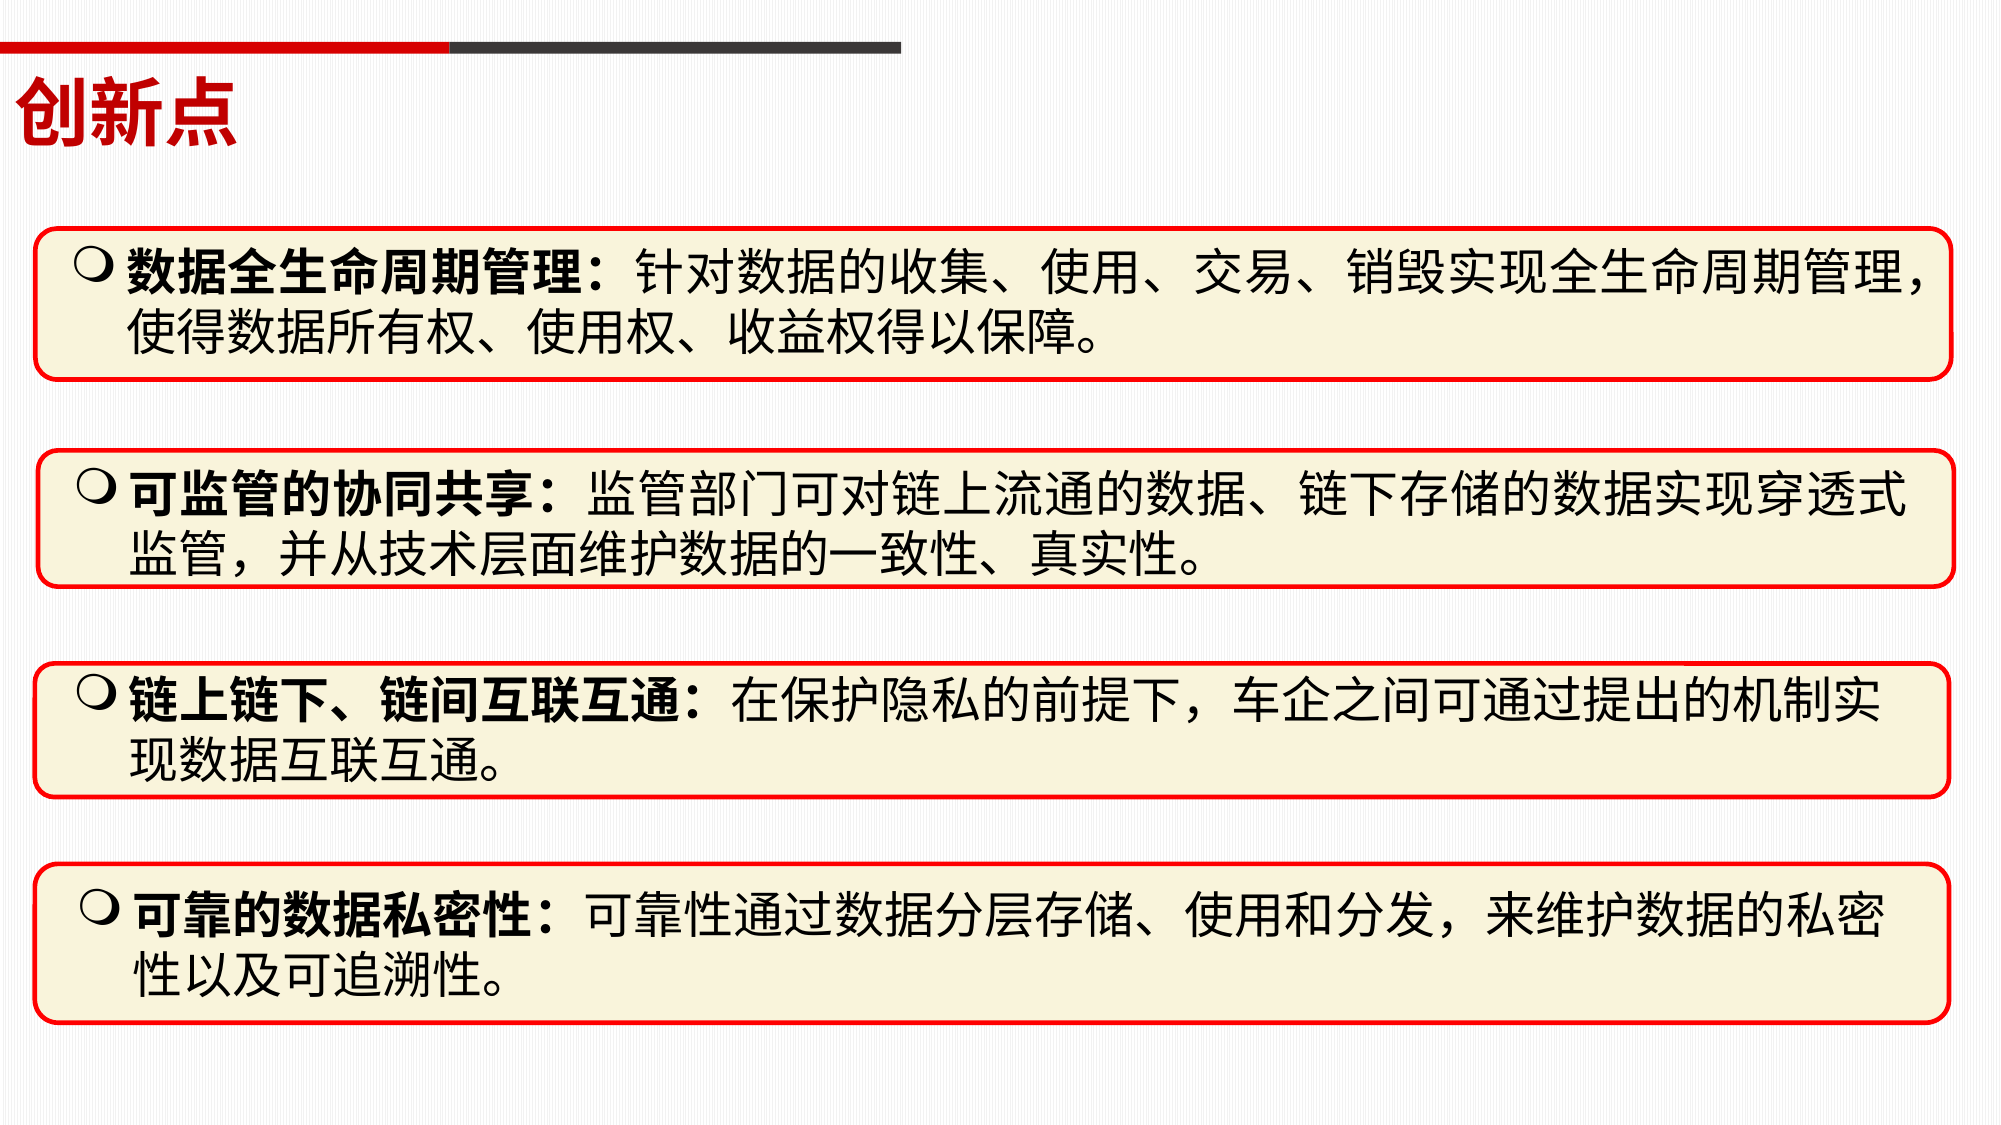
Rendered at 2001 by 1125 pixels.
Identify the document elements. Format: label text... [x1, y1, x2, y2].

text_box [37, 228, 1952, 380]
text_box 链上链下、链间互联互通：在保护隐私的前提下，车企之间可通过提出的机制实现数据互联互通。 [22, 660, 1898, 796]
text_box 创新点 [0, 57, 1484, 163]
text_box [0, 41, 902, 54]
text_box 数据全生命周期管理：针对数据的收集、使用、交易、销毁实现全生命周期管理，使得数据所有权、使用权、收益权得以保障。 [19, 233, 1920, 368]
text_box [45, 450, 1954, 587]
text_box [48, 663, 1950, 798]
text_box 可靠的数据私密性：可靠性通过数据分层存储、使用和分发，来维护数据的私密性以及可追溯性。 [25, 876, 1902, 1012]
text_box 可监管的协同共享：监管部门可对链上流通的数据、链下存储的数据实现穿透式监管，并从技术层面维护数据的一致性、真实性。 [22, 455, 1923, 590]
text_box [37, 863, 1950, 1023]
